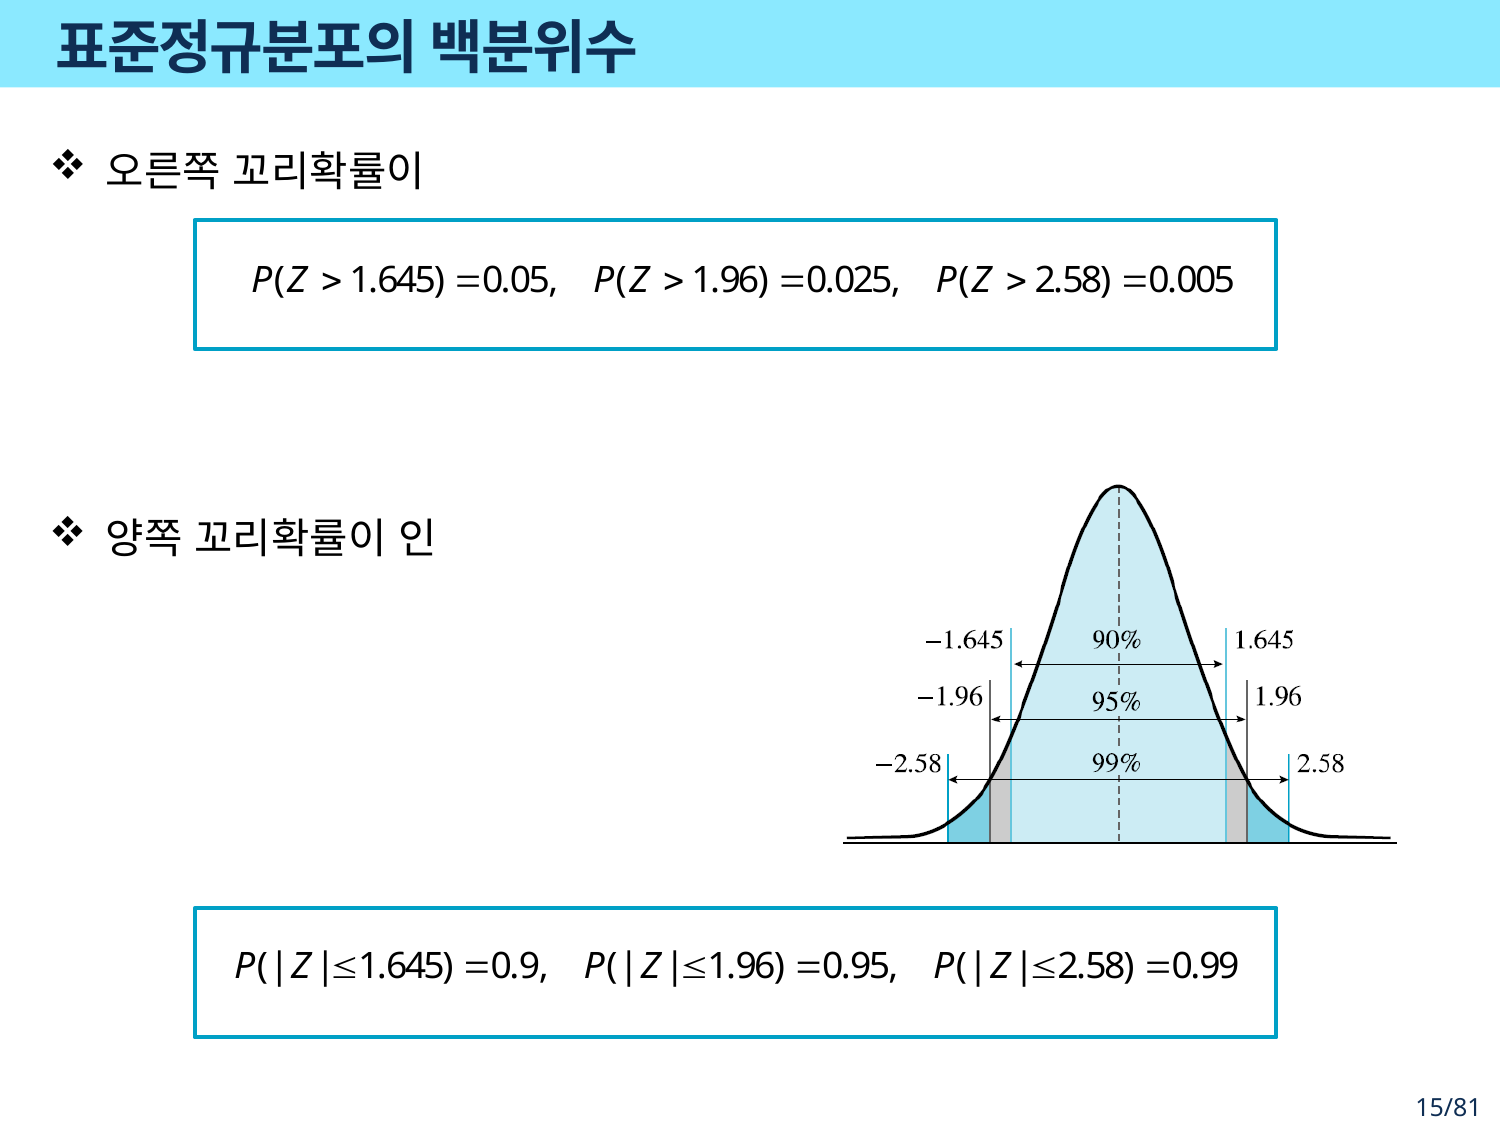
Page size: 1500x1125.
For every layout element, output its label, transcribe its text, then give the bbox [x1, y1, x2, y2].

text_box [194, 907, 1277, 1038]
title 표준정규분포의 백분위수 [40, 5, 1288, 84]
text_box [244, 258, 1239, 312]
picture [830, 450, 1404, 878]
text_box [193, 218, 1278, 351]
